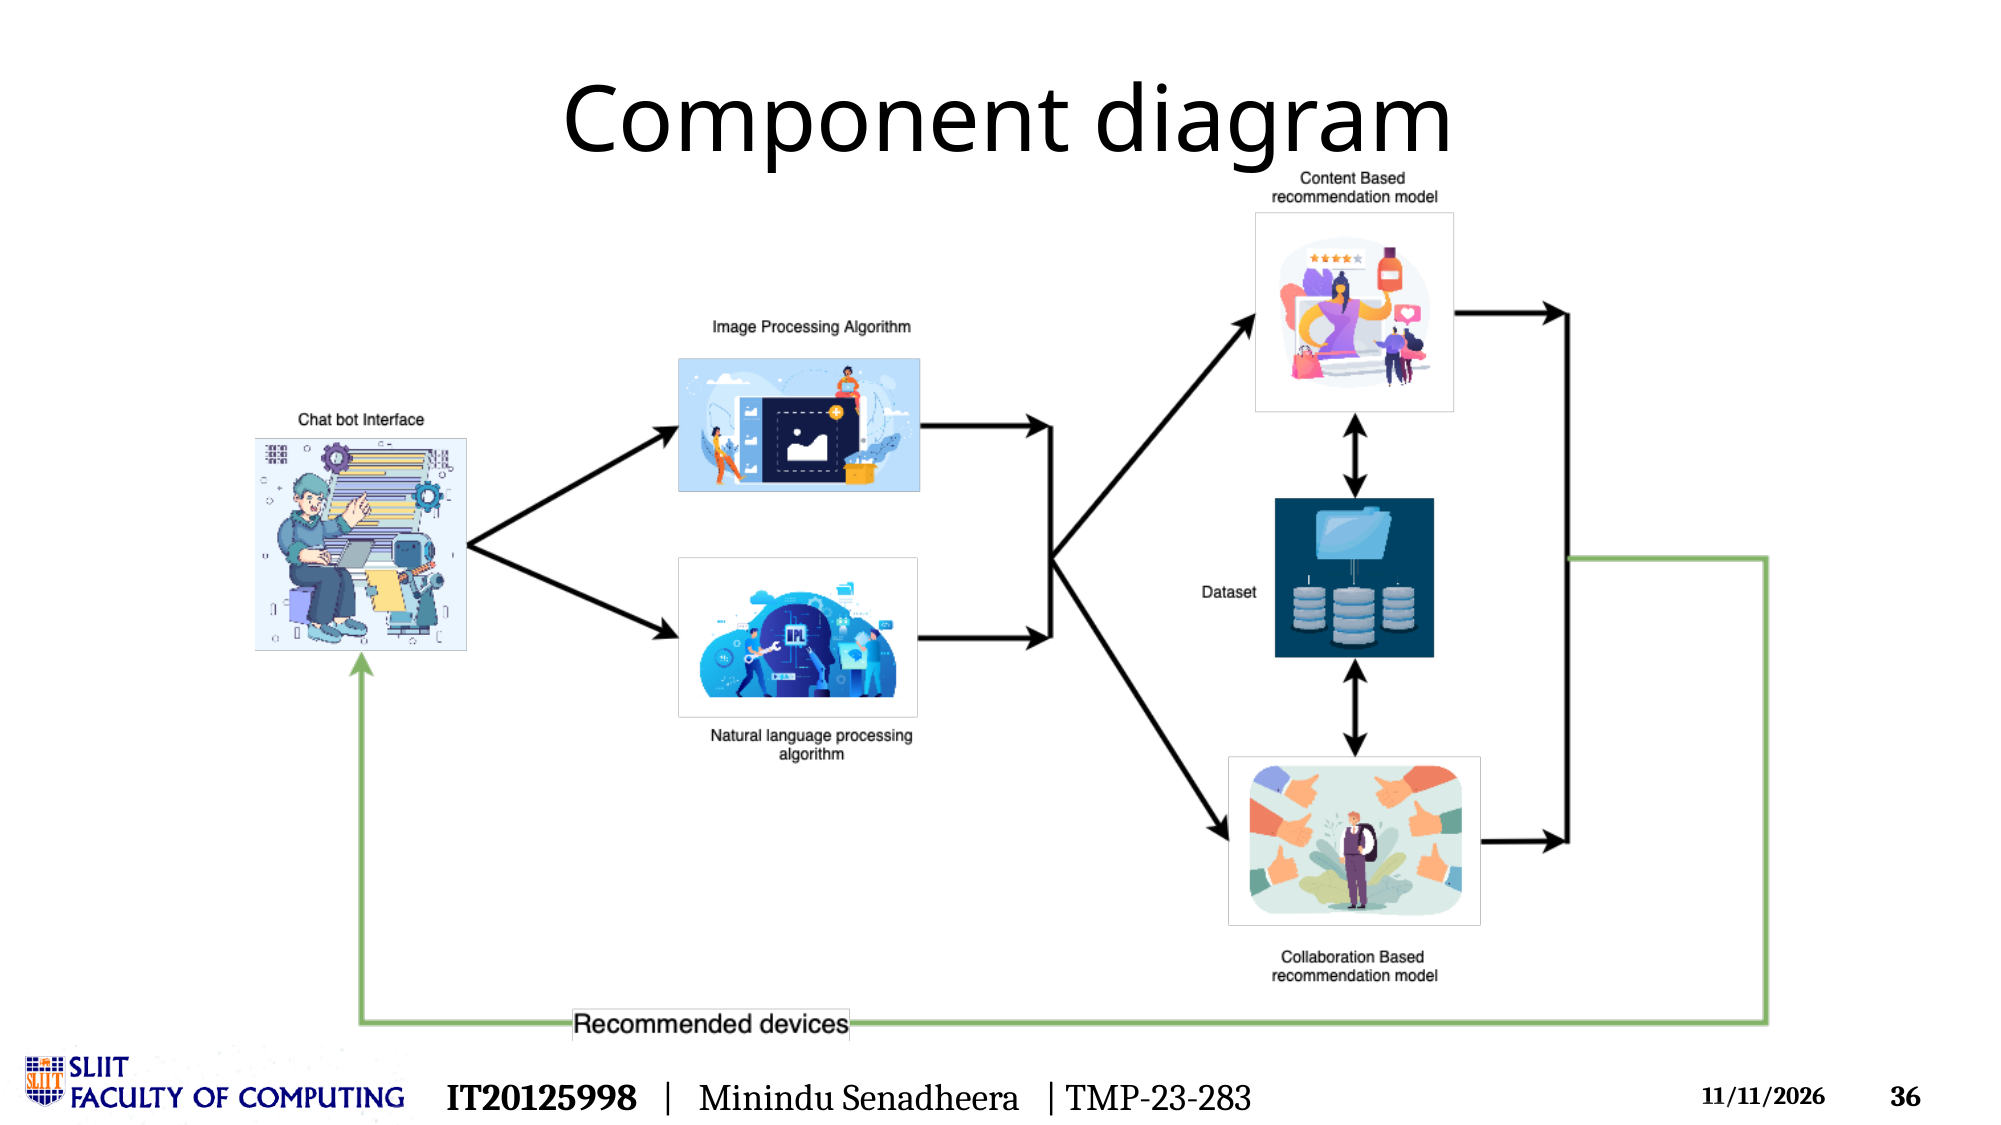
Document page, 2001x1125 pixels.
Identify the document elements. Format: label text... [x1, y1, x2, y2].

text_box IT20125998 | Minindu Senadheera | TMP-23-283 [430, 1063, 1552, 1125]
picture [0, 1045, 413, 1124]
title Component diagram [50, 50, 1967, 180]
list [255, 160, 1780, 1041]
